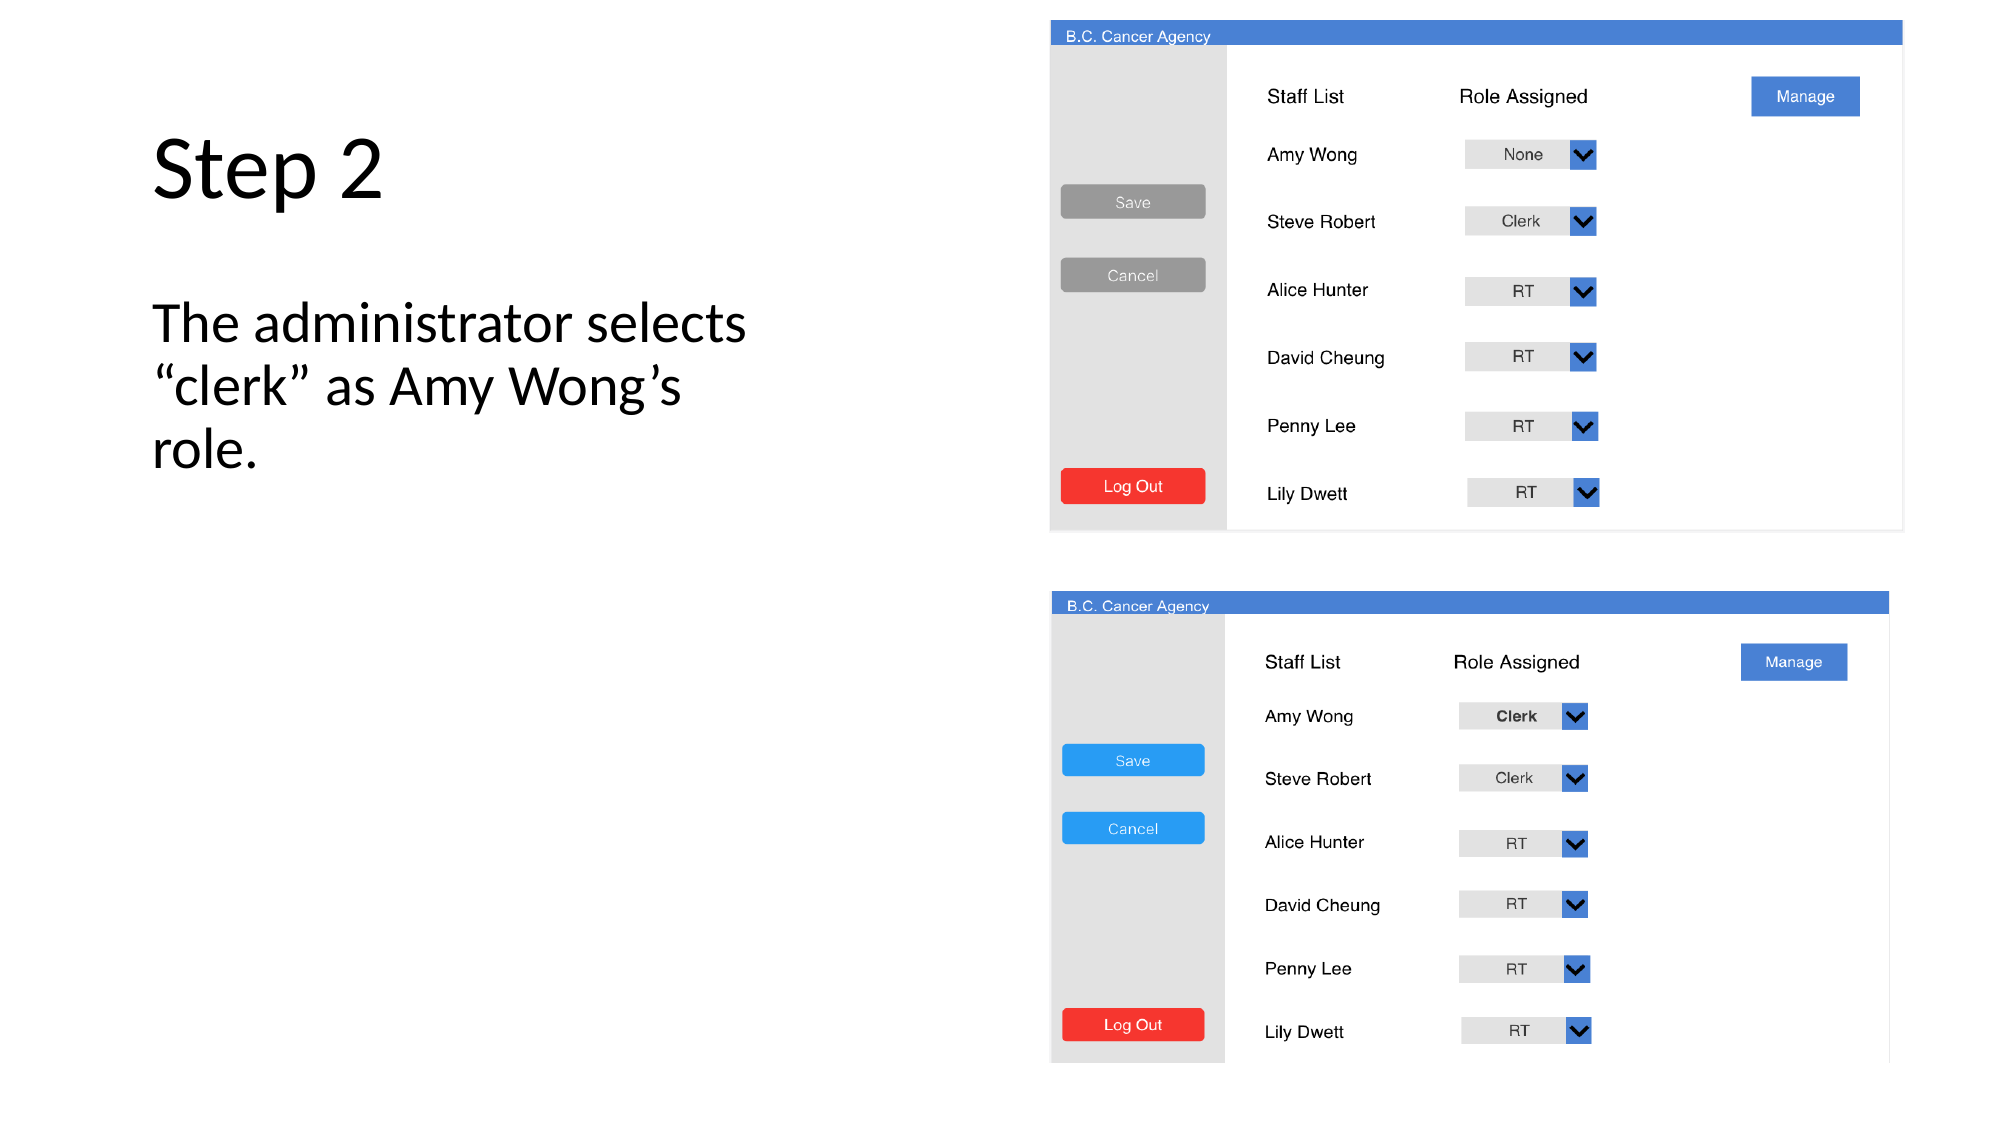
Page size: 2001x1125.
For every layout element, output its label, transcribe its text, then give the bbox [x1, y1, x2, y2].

picture [1049, 20, 1905, 533]
title Step 2 [137, 59, 1044, 278]
list The administrator selects “clerk” as Amy Wong’s role. [137, 277, 778, 992]
picture [1049, 591, 1890, 1063]
